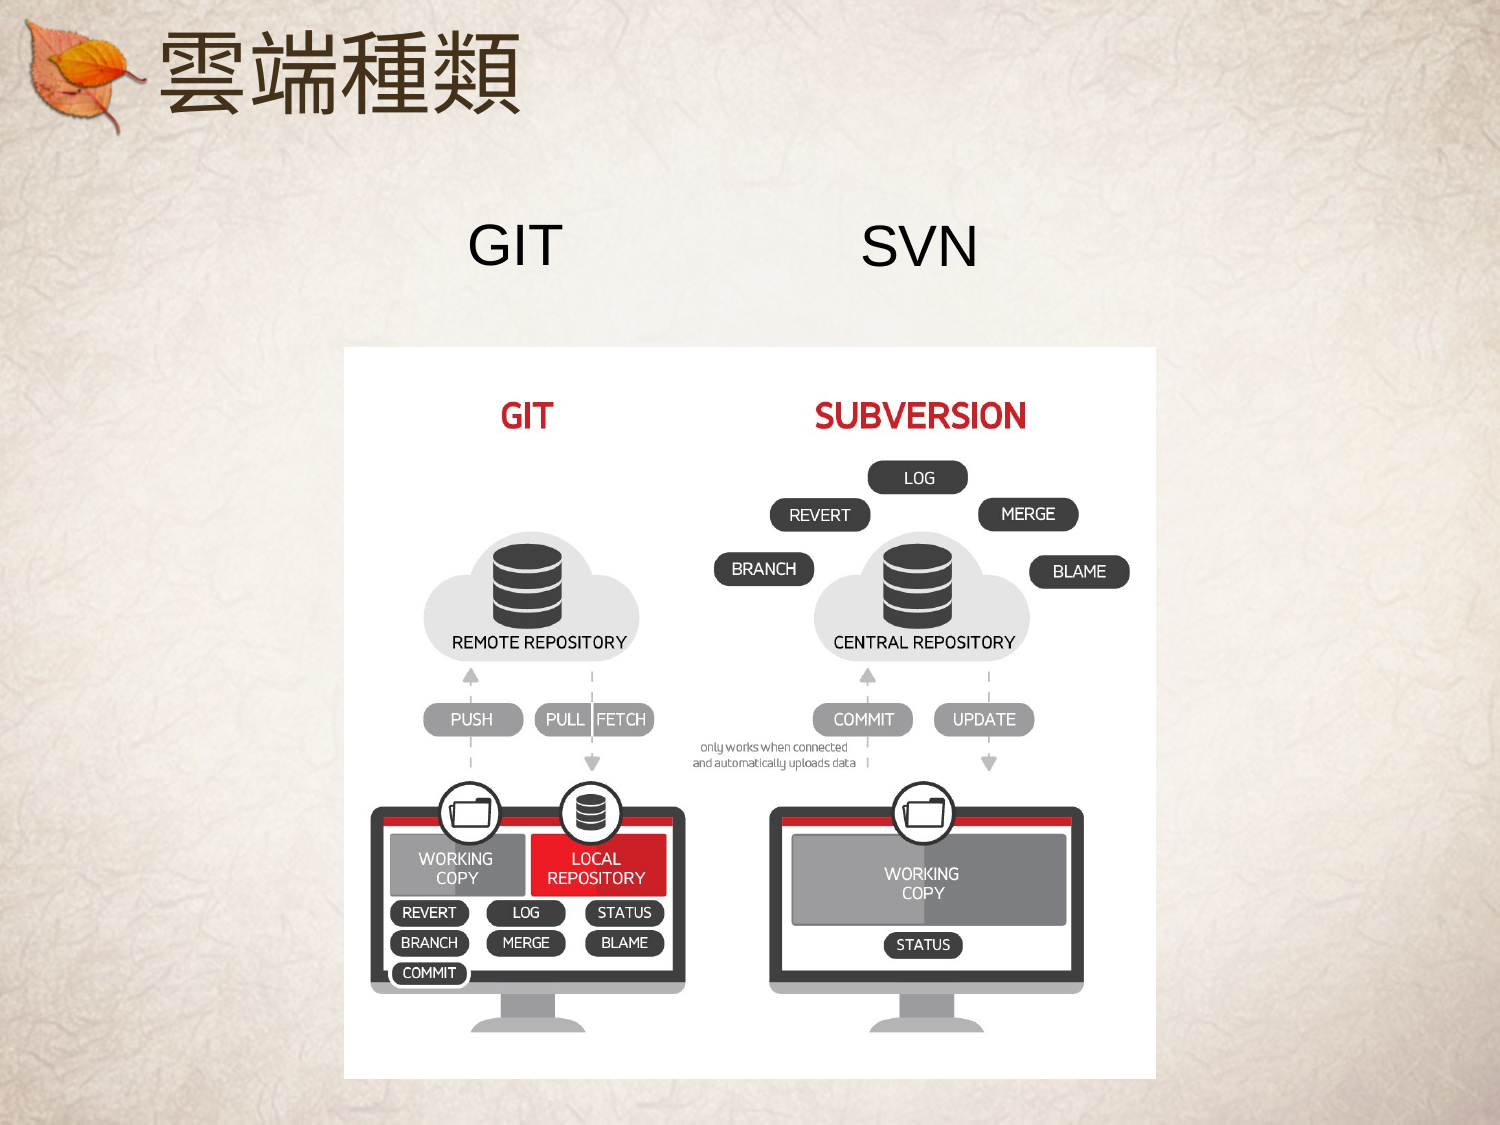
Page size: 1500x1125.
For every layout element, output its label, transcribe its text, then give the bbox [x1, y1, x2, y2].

title 雲端種類 [141, 0, 1492, 165]
picture [344, 347, 1156, 1079]
text_box SVN [845, 200, 995, 286]
picture [0, 0, 141, 154]
text_box GIT [452, 199, 580, 285]
